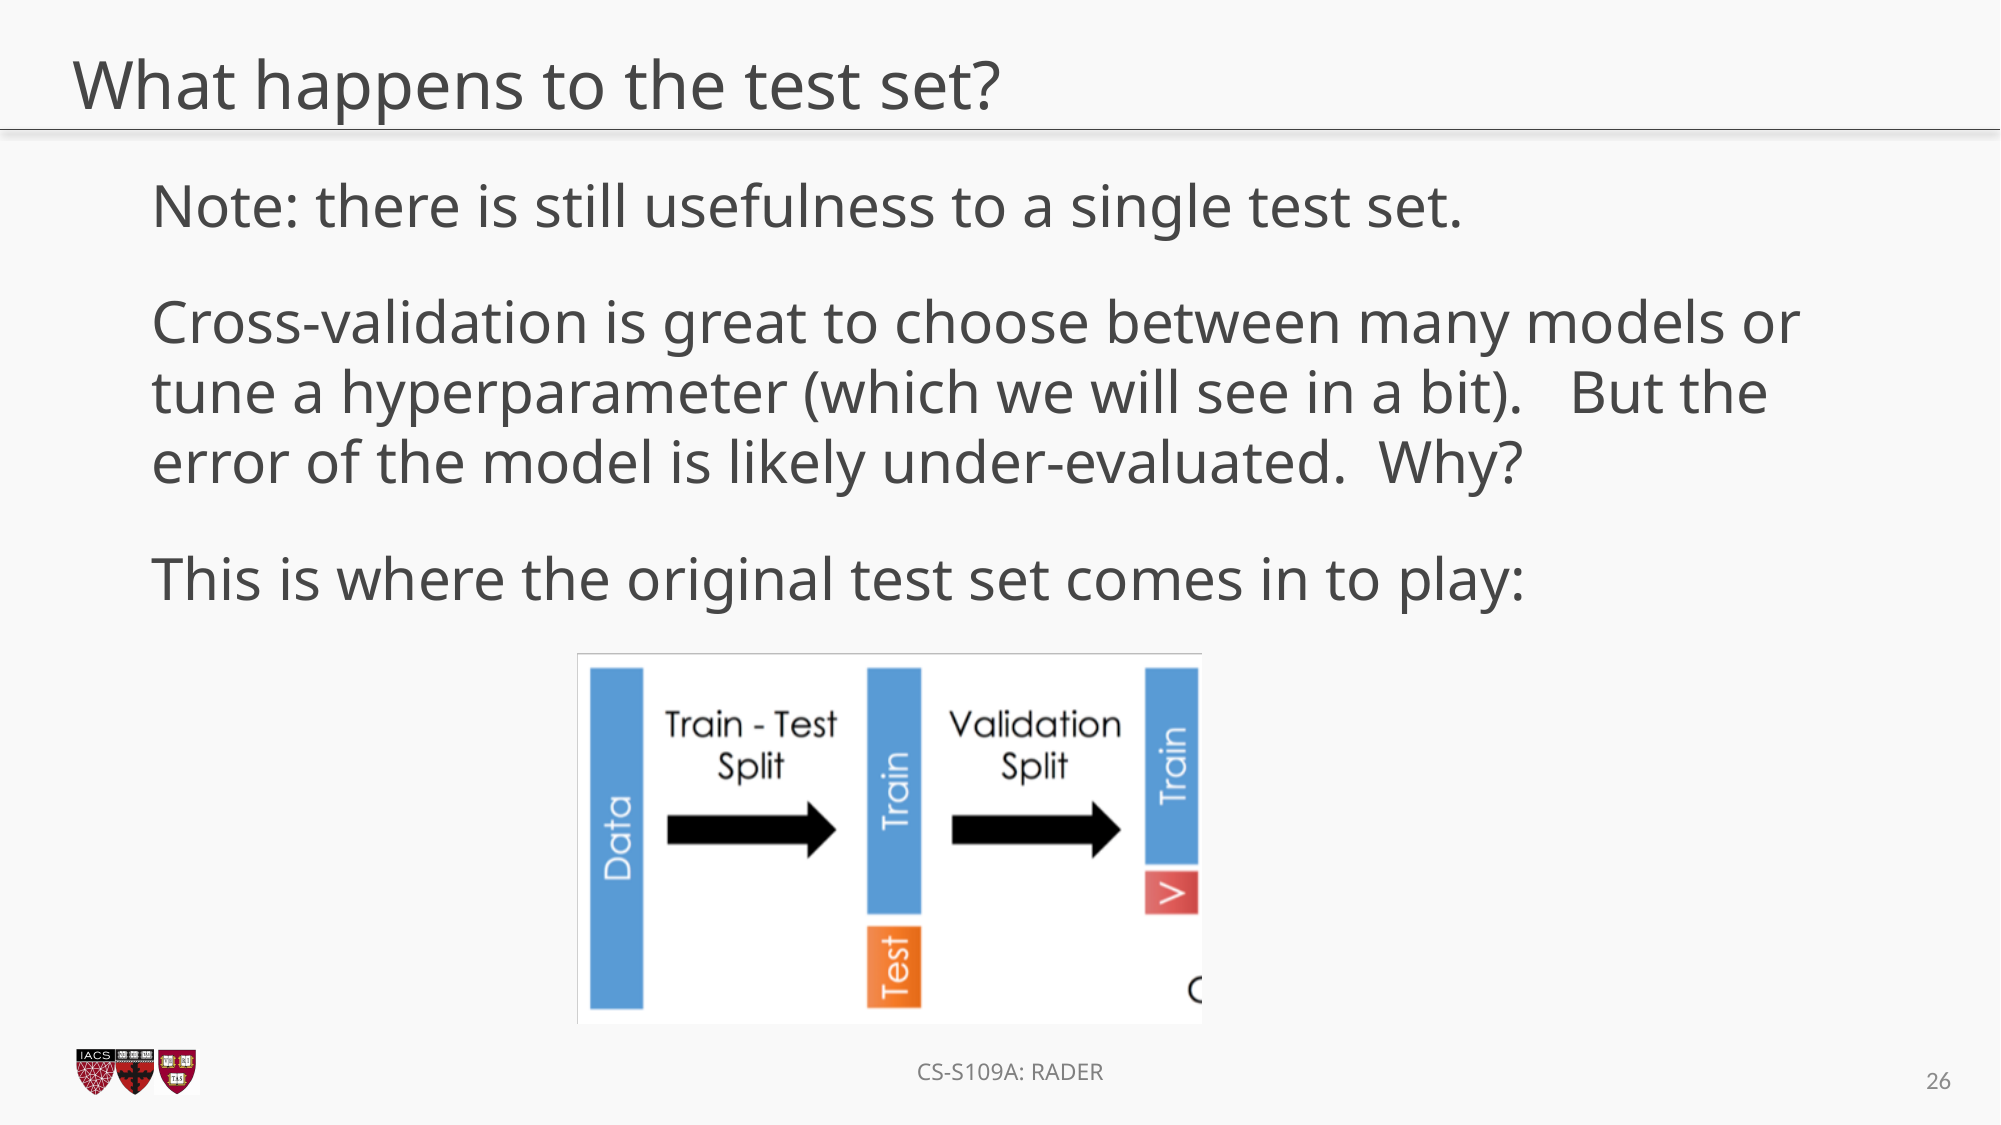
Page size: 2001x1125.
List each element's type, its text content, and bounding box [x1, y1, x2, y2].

title What happens to the test set? [57, 35, 1943, 162]
list Note: there is still usefulness to a single test set. Cross-validation is great to choose between many models or tune a hyperparameter (which we will see in a bit). But the error of the model is likely under-evaluated. Why? This is where the original test set comes in to play: [136, 161, 1831, 540]
slide_number 26 [1500, 1050, 1967, 1110]
picture [576, 653, 1203, 1024]
picture [75, 1049, 200, 1095]
